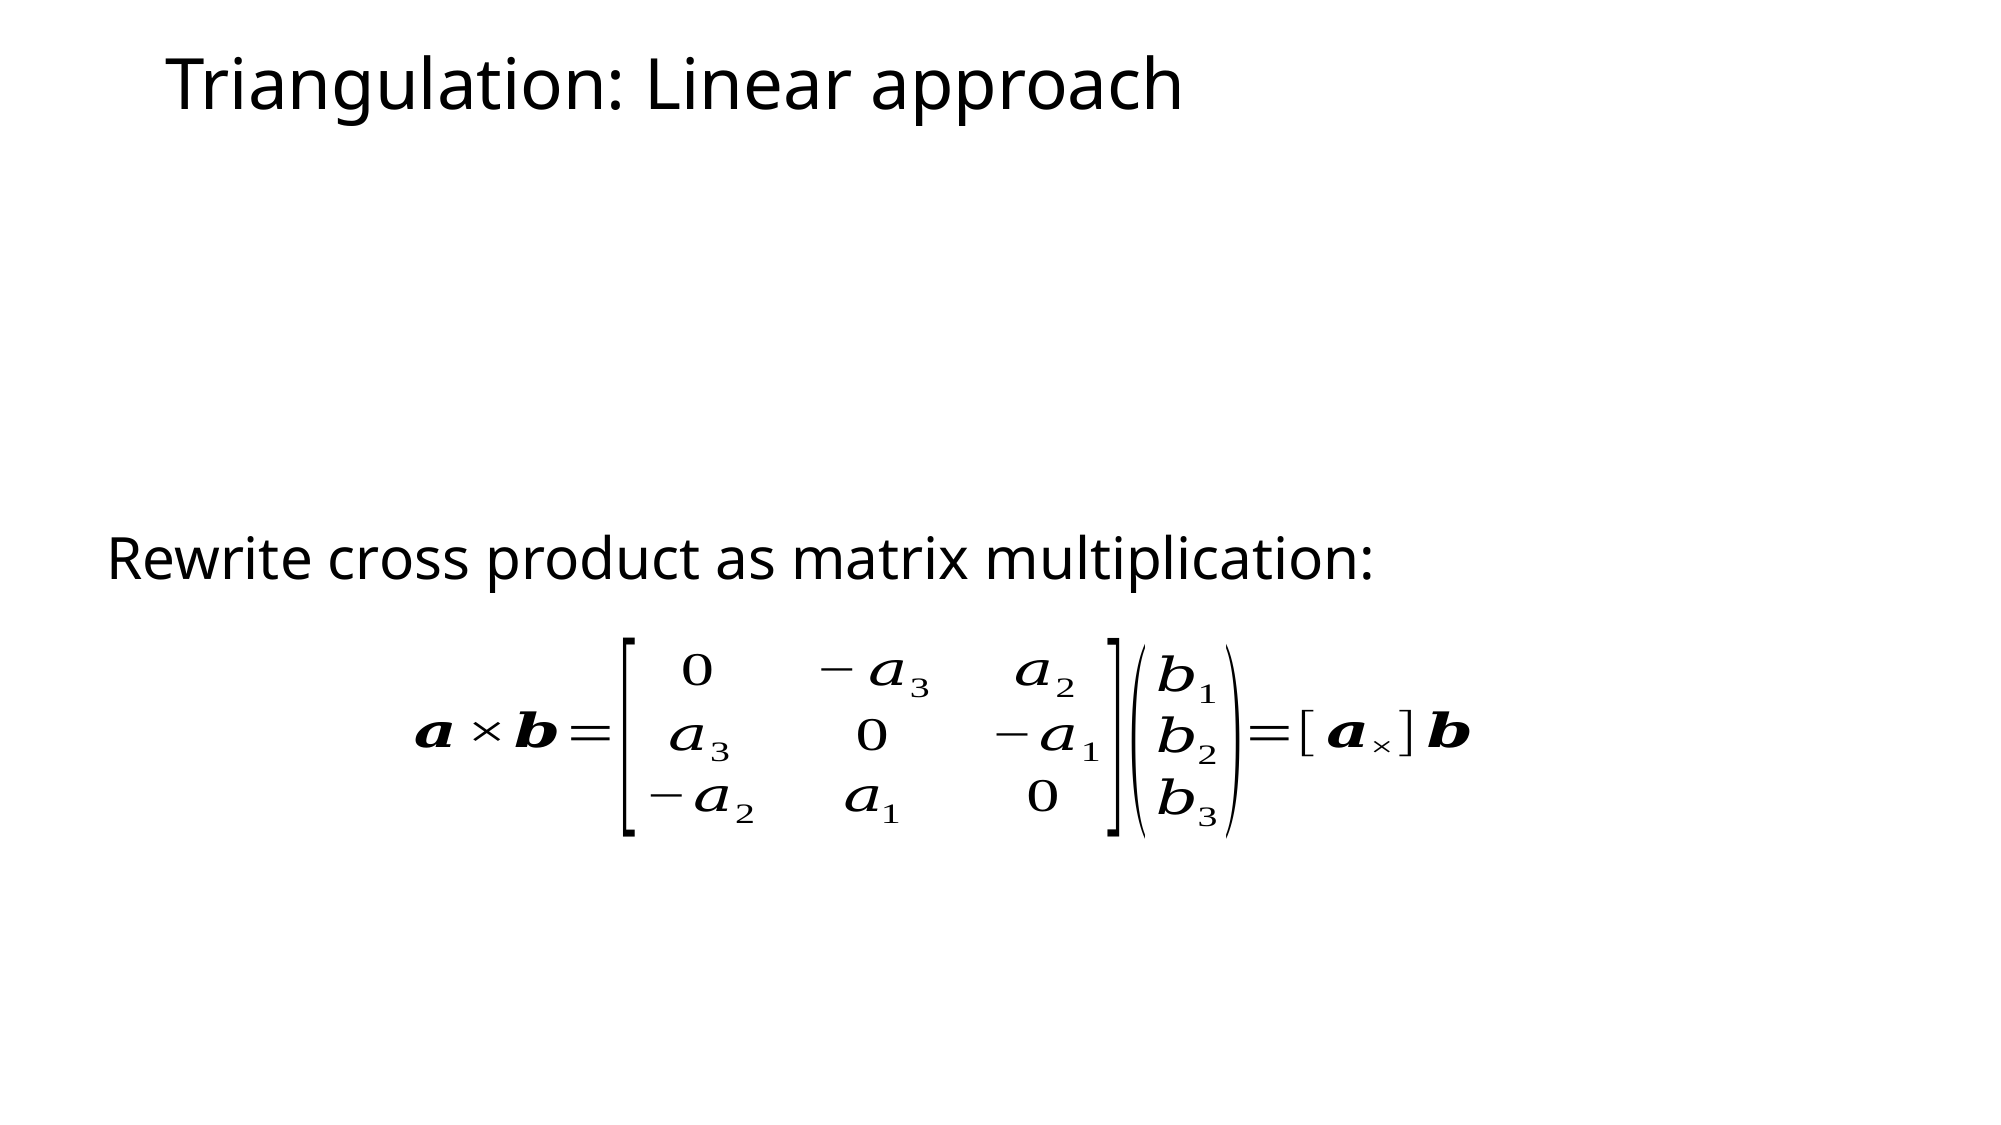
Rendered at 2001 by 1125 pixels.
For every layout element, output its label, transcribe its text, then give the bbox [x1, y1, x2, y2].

title Triangulation: Linear approach [149, 12, 1851, 151]
text_box Rewrite cross product as matrix multiplication: [91, 514, 1391, 599]
